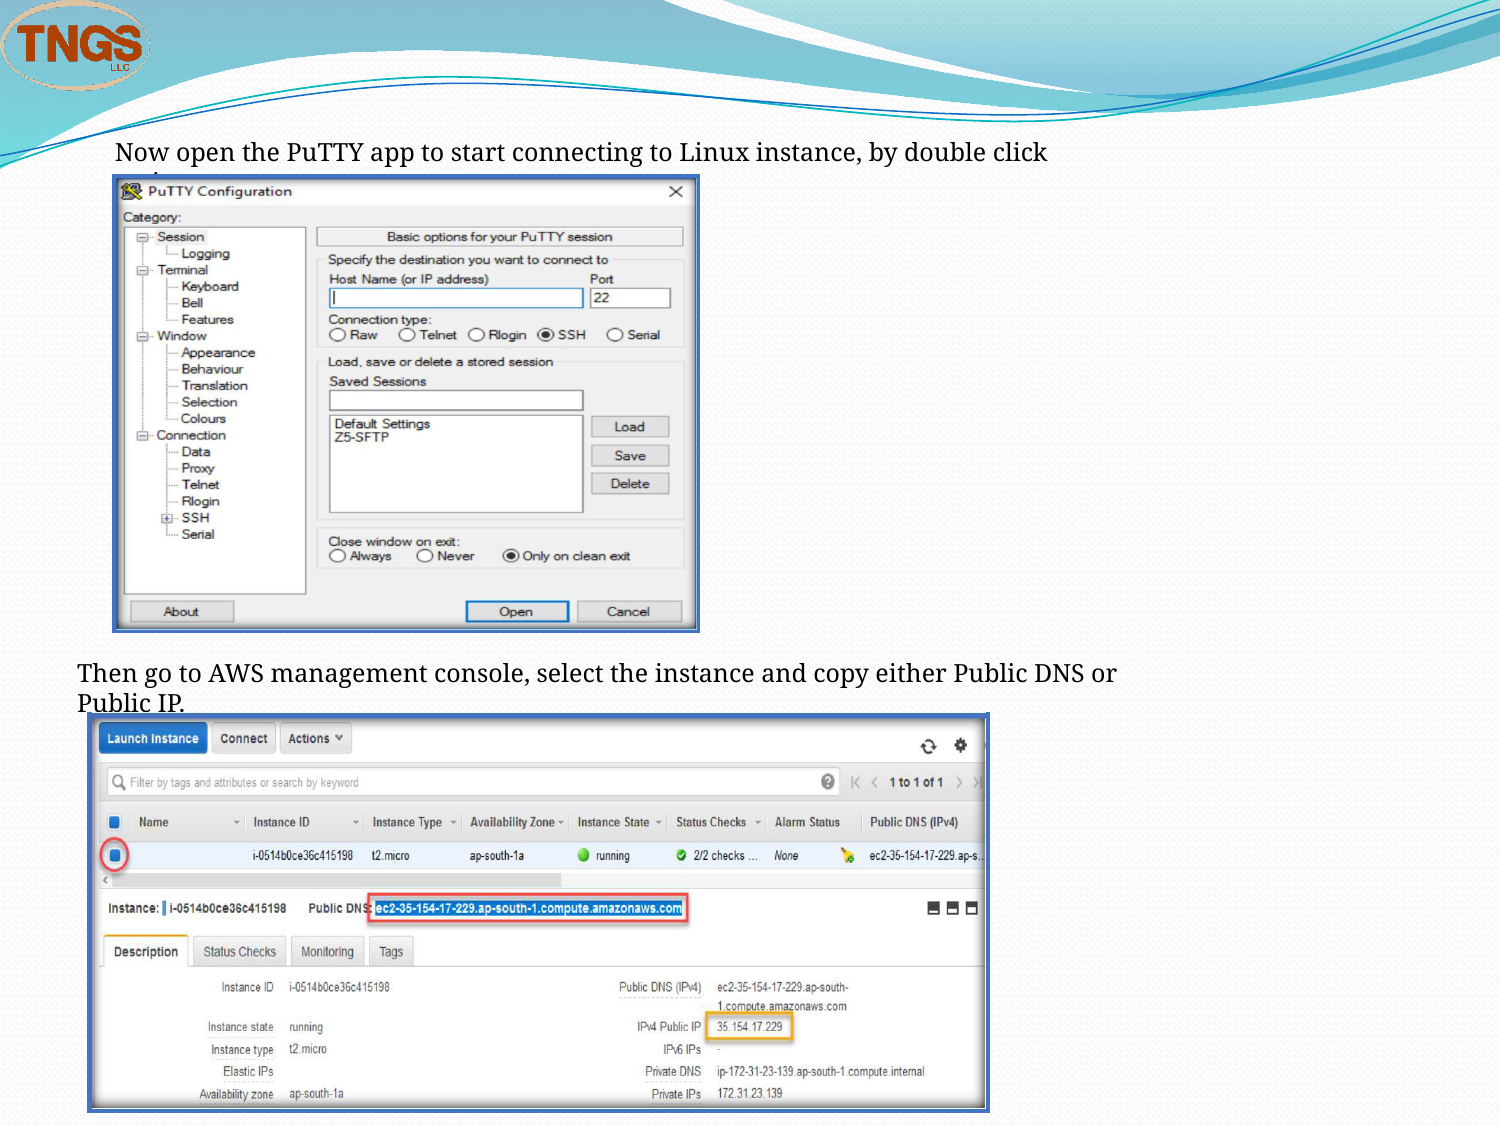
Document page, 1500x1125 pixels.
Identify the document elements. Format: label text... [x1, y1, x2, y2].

text_box Now open the PuTTY app to start connecting to Linux instance, by double click on it. [99, 129, 1100, 205]
picture [87, 712, 990, 1113]
text_box Then go to AWS management console, select the instance and copy either Public DNS or Public IP. [62, 649, 1188, 725]
picture [112, 174, 701, 634]
picture [0, 0, 150, 91]
